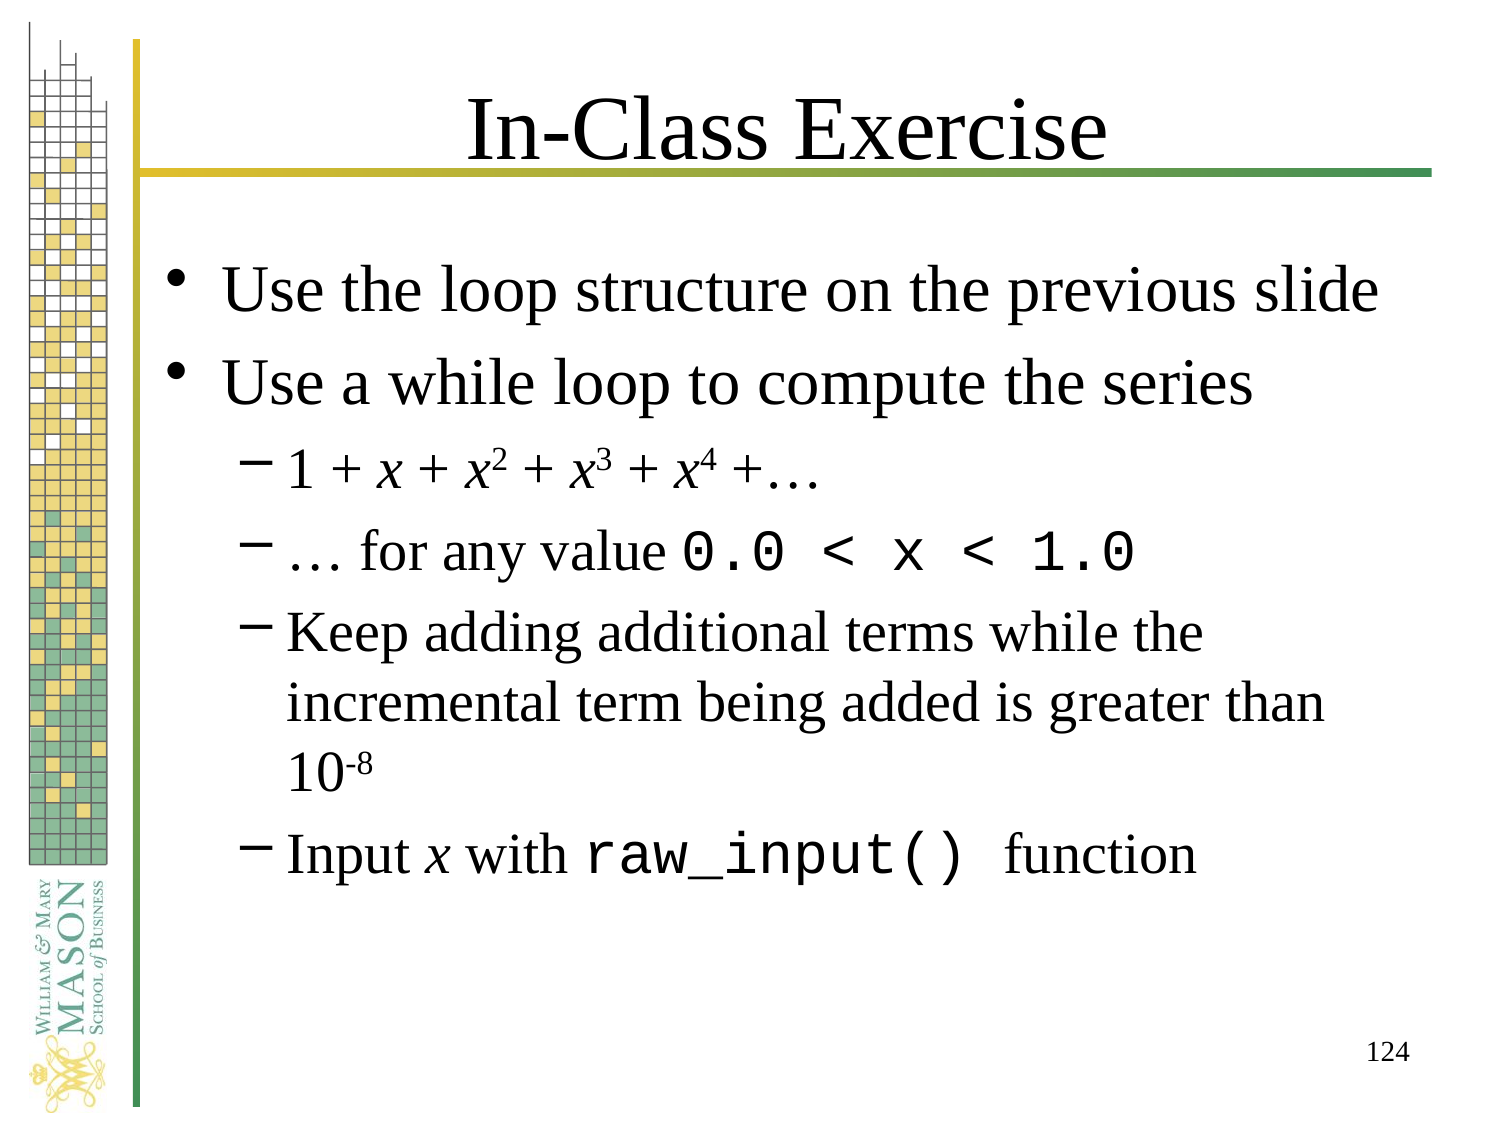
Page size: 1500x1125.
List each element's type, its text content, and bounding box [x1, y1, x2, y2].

title In-Class Exercise [150, 45, 1425, 200]
list Use the loop structure on the previous slide Use a while loop to compute the series 1 + x + x2 + x3 + x4 +… … for any value 0.0 < x < 1.0 Keep adding additional terms while the incremental term being added is greater than 10-8 Input x with raw_input() function [150, 237, 1425, 1005]
title Naming Variables [29, 879, 107, 1113]
slide_number 124 [1048, 1024, 1426, 1103]
